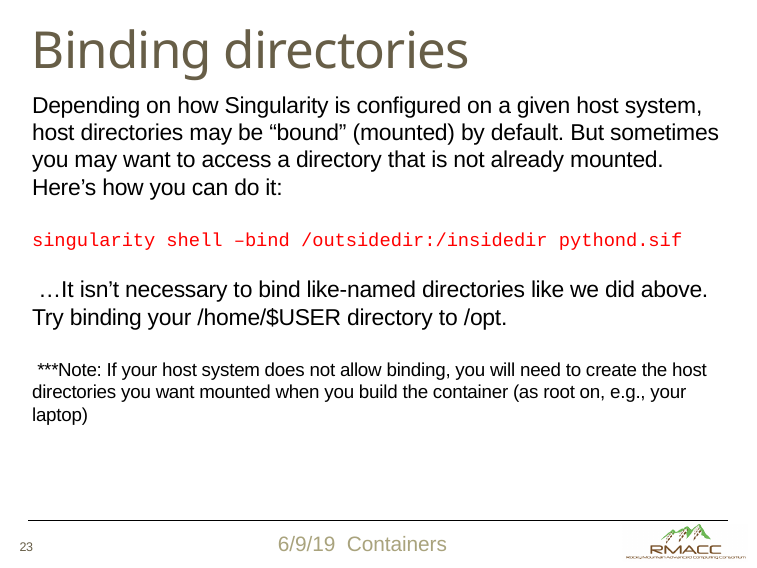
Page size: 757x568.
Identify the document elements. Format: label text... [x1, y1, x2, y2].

slide_number 23 [15, 539, 37, 562]
title Binding directories [30, 16, 665, 89]
text_box Depending on how Singularity is configured on a given host system, host directories may be “bound” (mounted) by default. But sometimes you may want to access a directory that is not already mounted. Here’s how you can do it: singularity shell –bind /outsidedir:/insidedir pythond.sif …It isn’t necessary to bind like-named directories like we did above. Try binding your /home/$USER directory to /opt. ***Note: If your host system does not allow binding, you will need to create the host directories you want mounted when you build the container (as root on, e.g., your laptop) [30, 89, 724, 506]
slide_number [275, 530, 474, 556]
picture [622, 524, 748, 563]
